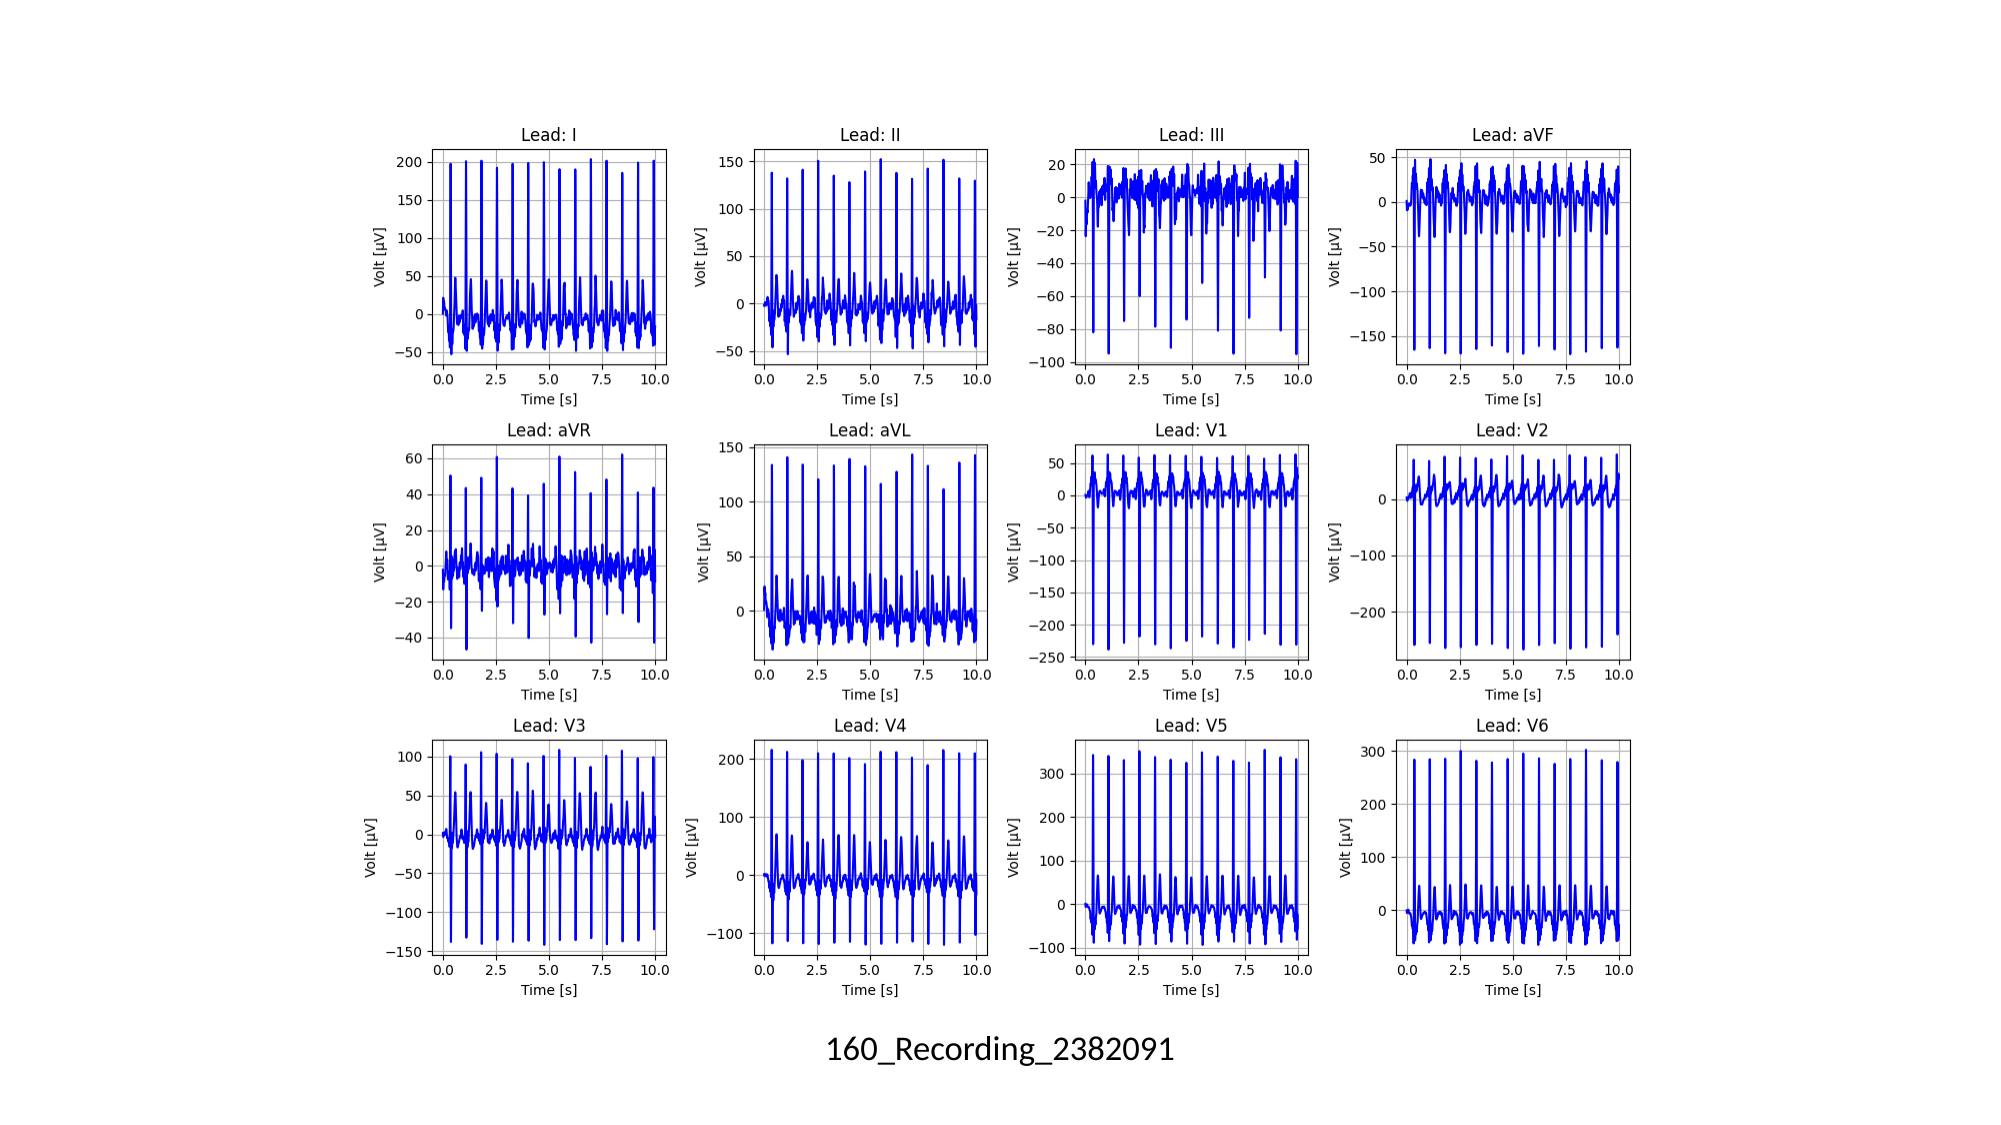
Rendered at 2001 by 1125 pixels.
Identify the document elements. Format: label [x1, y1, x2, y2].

text_box [349, 112, 1650, 1075]
